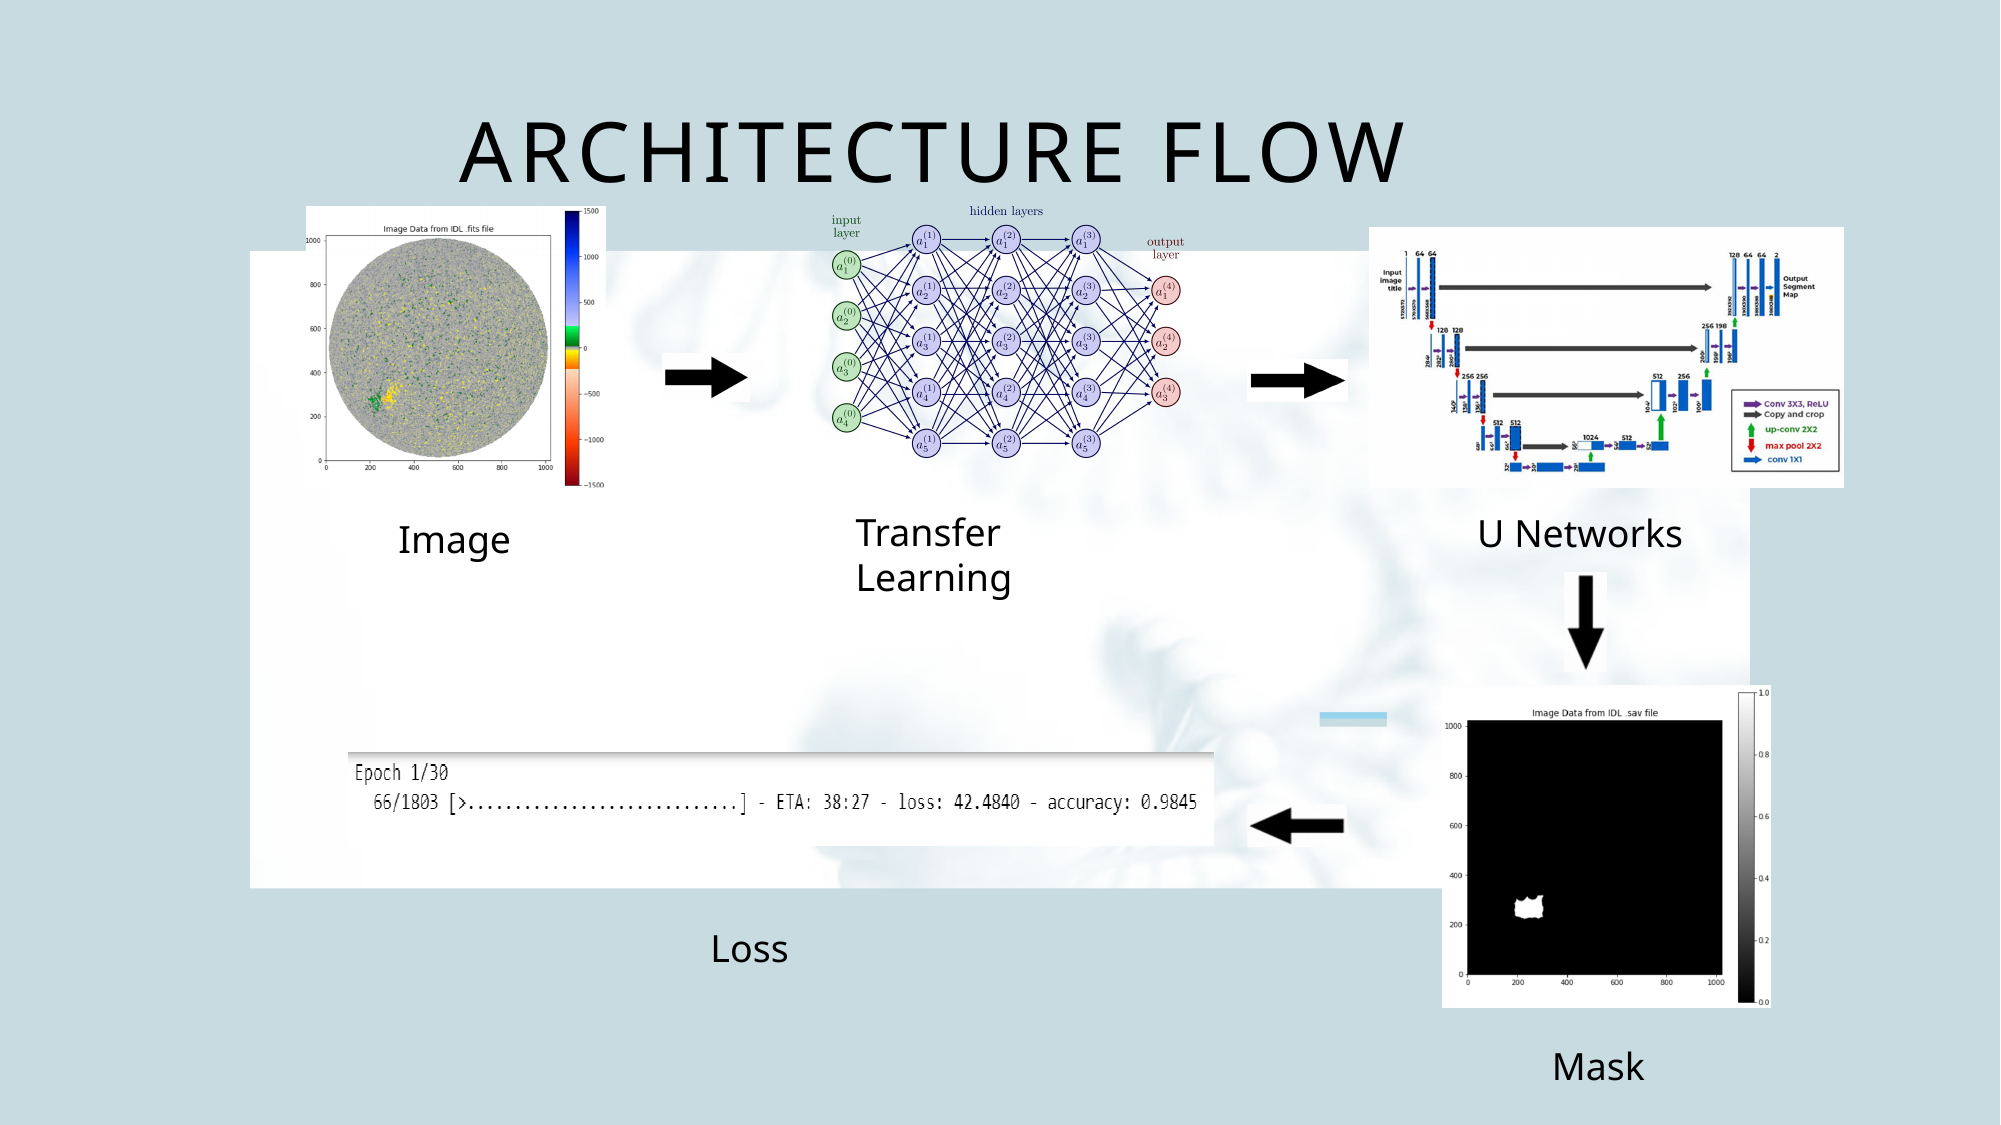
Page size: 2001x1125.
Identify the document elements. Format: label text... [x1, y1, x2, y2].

picture [249, 206, 1844, 1008]
text_box Loss [601, 917, 898, 978]
text_box Mask [1450, 1035, 1747, 1096]
title Architecture flow [267, 117, 1599, 193]
